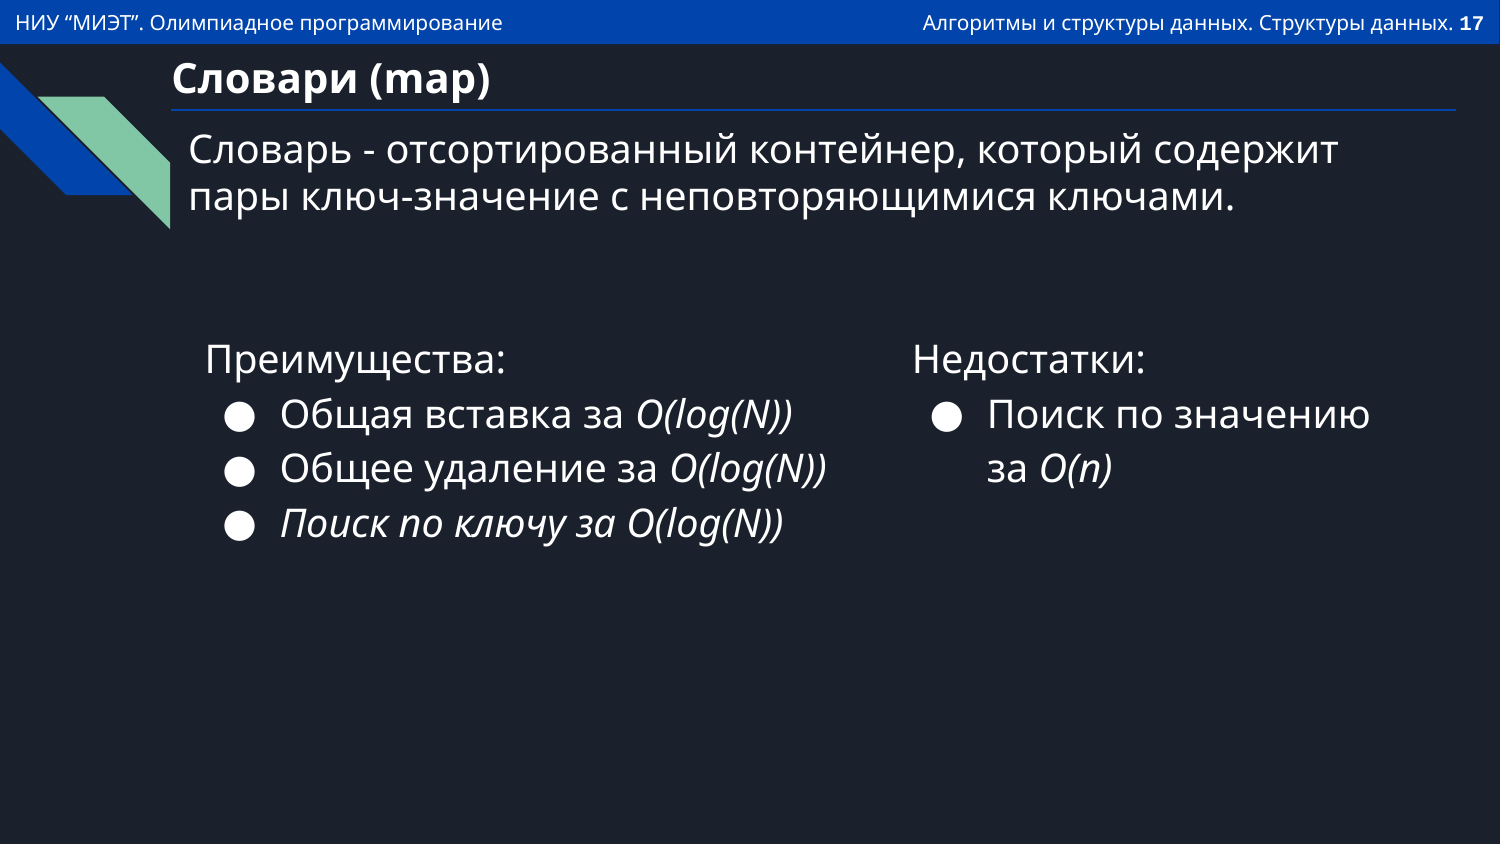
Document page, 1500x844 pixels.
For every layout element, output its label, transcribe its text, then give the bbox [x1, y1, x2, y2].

text_box Словарь - отсортированный контейнер, который содержит пары ключ-значение с неповторяющимися ключами. [173, 108, 1440, 292]
title Словари (map) [156, 44, 1457, 109]
text_box Преимущества: Общая вставка за О(log(N)) Общее удаление за O(log(N)) Поиск по ключу за O(log(N)) [189, 312, 897, 775]
text_box Недостатки: Поиск по значению за O(n) [897, 312, 1396, 775]
